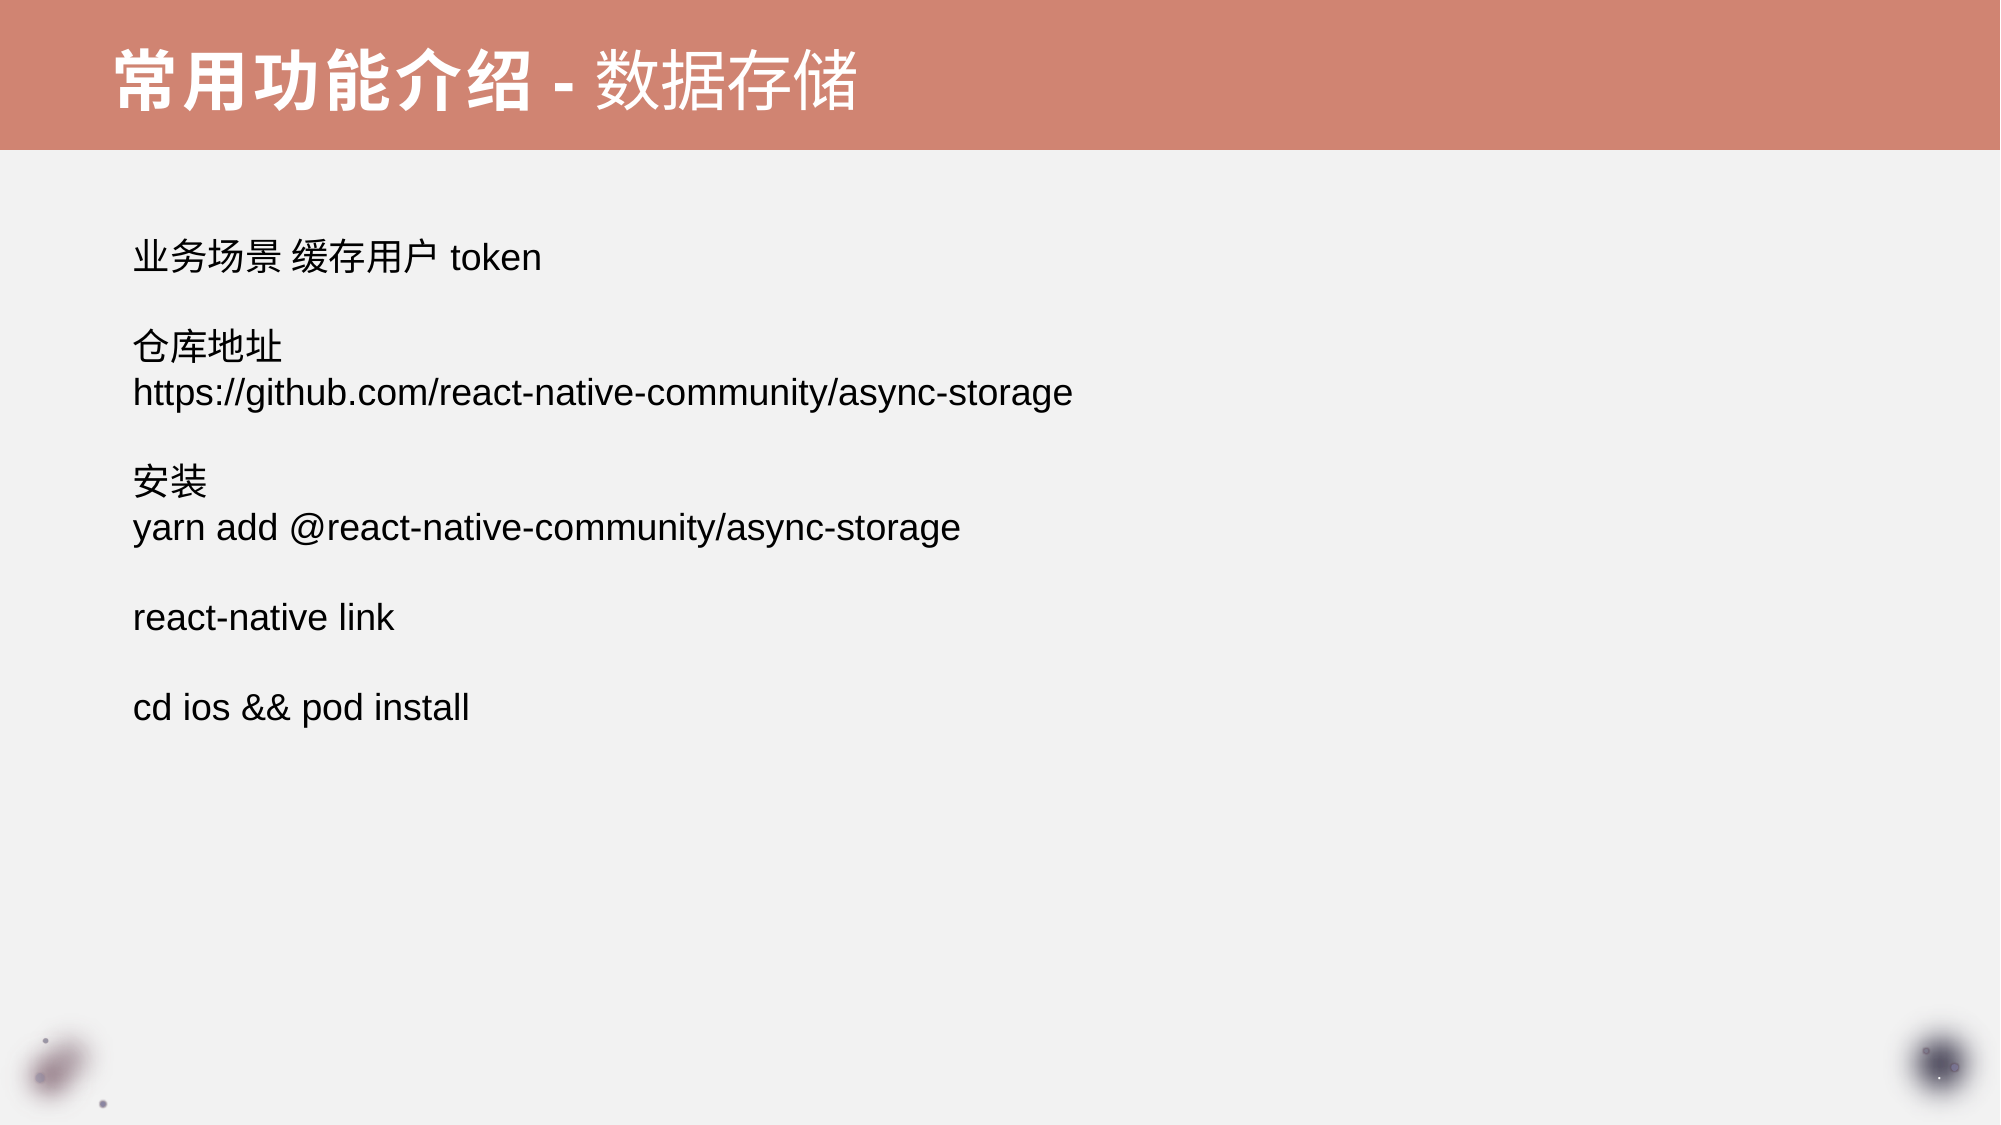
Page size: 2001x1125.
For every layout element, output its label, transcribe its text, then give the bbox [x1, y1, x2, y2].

text_box 常用功能介绍-数据存储 [99, 25, 1901, 125]
text_box [0, 0, 2000, 151]
picture [1881, 1002, 2000, 1125]
picture [0, 1008, 119, 1125]
text_box 业务场景 缓存用户token 仓库地址 https://github.com/react-native-community/async-storage 安装 yarn add @react-native-community/async-storage react-native link cd ios && pod install [118, 225, 1119, 1006]
